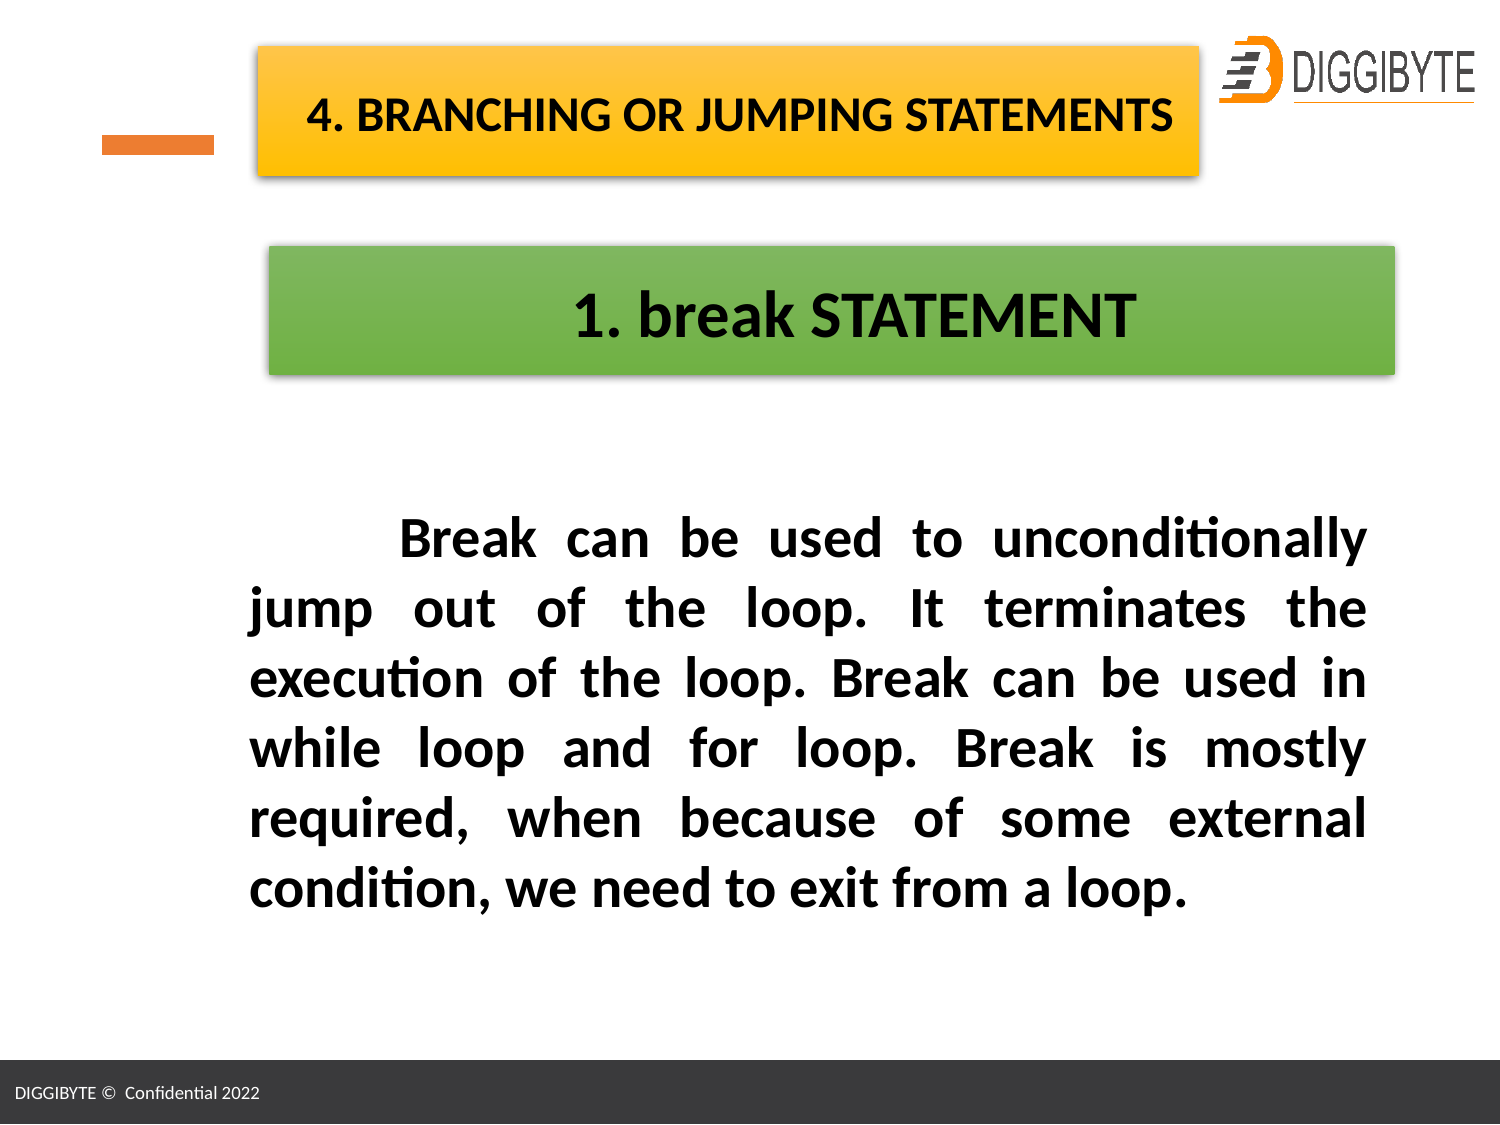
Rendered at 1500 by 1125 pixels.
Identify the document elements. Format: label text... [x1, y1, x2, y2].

picture [1195, 0, 1490, 180]
text_box Break can be used to unconditionally jump out of the loop. It terminates the execution of the loop. Break can be used in while loop and for loop. Break is mostly required, when because of some external condition, we need to exit from a loop. [234, 492, 1383, 927]
text_box 4. BRANCHING OR JUMPING STATEMENTS [257, 46, 1199, 176]
text_box 1. break STATEMENT [269, 246, 1395, 375]
